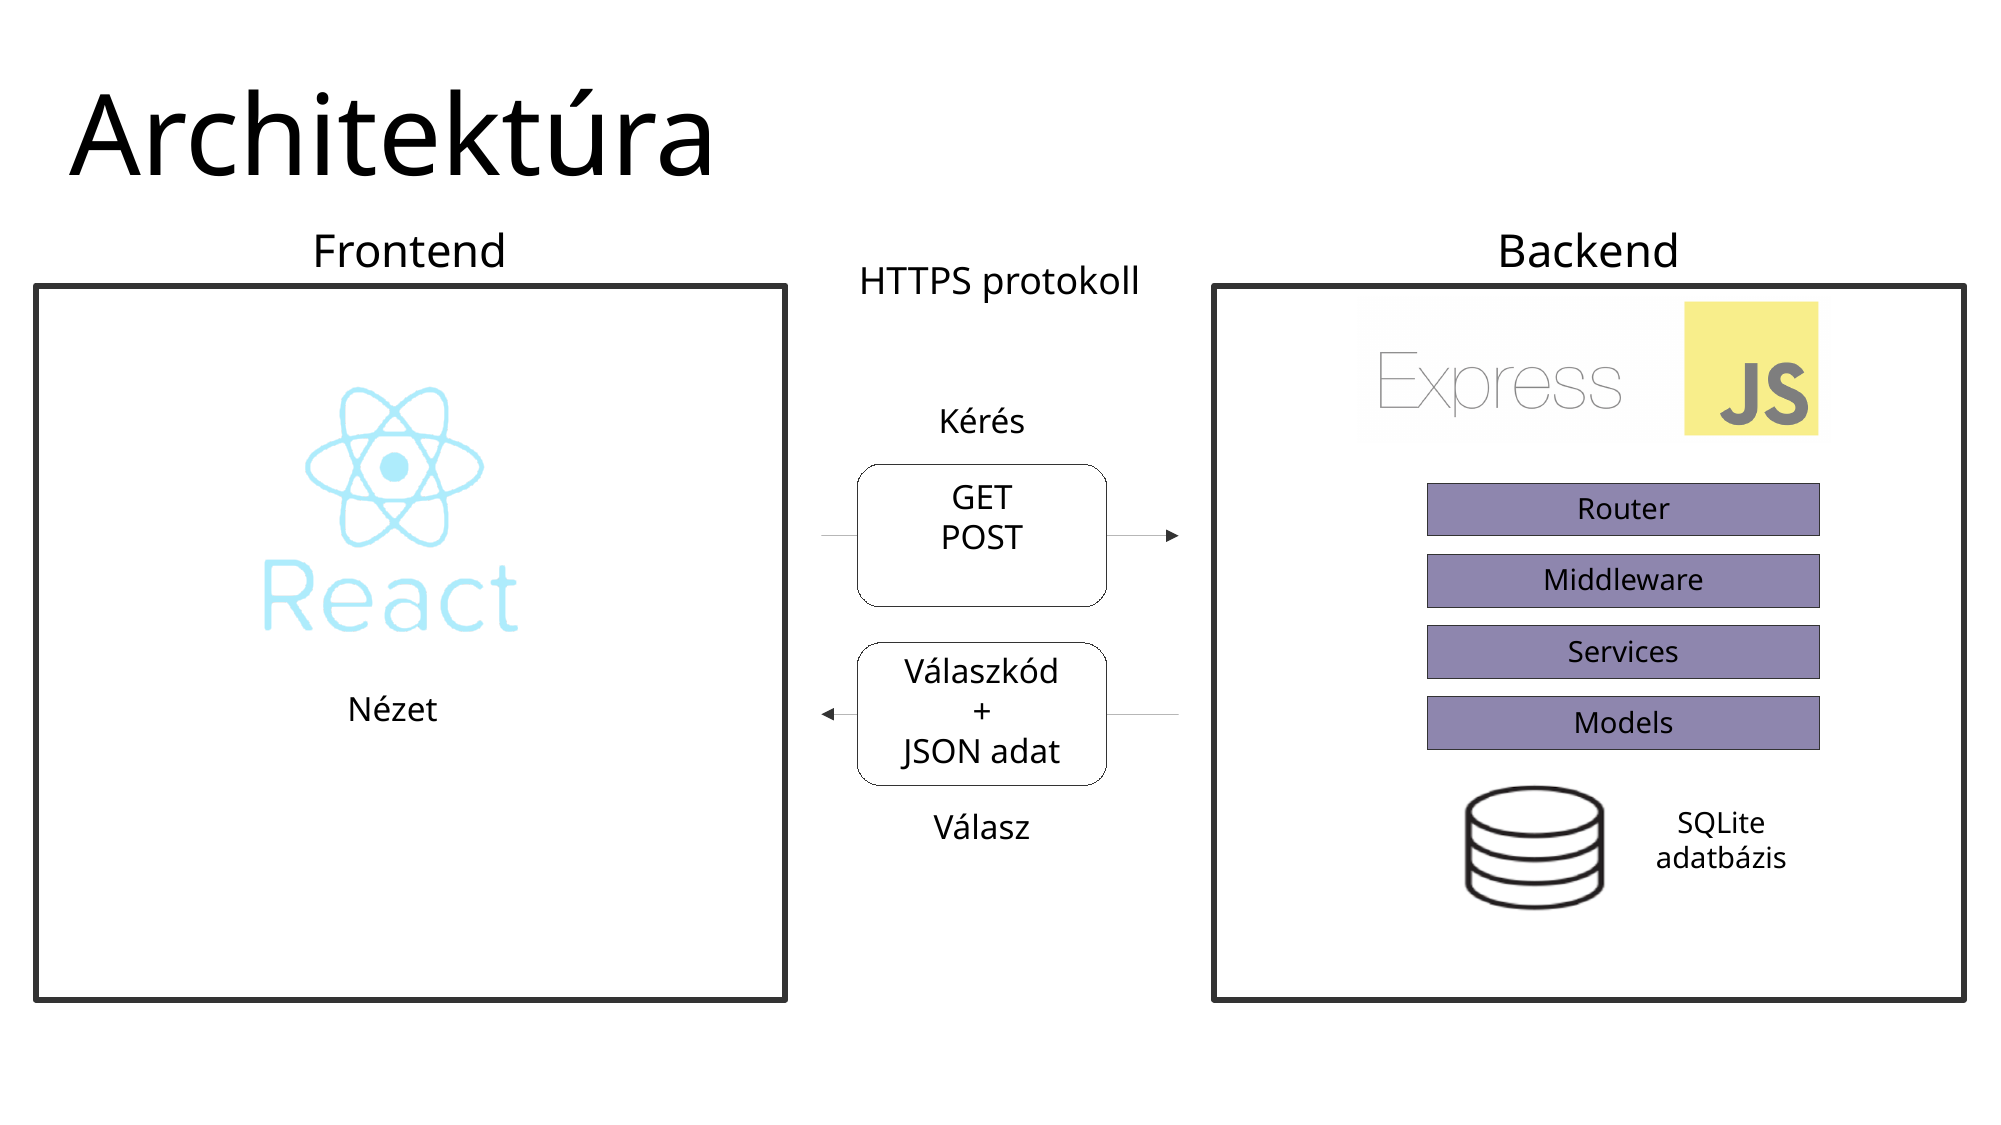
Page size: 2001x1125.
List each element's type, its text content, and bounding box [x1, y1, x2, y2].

text_box Models [1427, 696, 1820, 750]
text_box Frontend [35, 214, 786, 278]
text_box [1214, 285, 1964, 1000]
text_box Services [1427, 625, 1820, 680]
text_box Nézet [71, 681, 714, 750]
text_box Kérés [857, 392, 1107, 468]
picture [1357, 296, 1831, 443]
text_box Backend [1214, 214, 1964, 278]
picture [1446, 772, 1622, 916]
text_box [1107, 529, 1179, 542]
text_box Router [1427, 483, 1820, 537]
text_box [868, 782, 1096, 786]
text_box [35, 285, 786, 1000]
text_box [867, 464, 1096, 468]
picture [236, 354, 543, 650]
title Architektúra [69, 59, 888, 202]
text_box Middleware [1427, 553, 1820, 608]
text_box [821, 708, 857, 721]
text_box HTTPS protokoll [821, 249, 1179, 349]
text_box GET POST [857, 468, 1107, 567]
text_box SQLite adatbázis [1622, 797, 1831, 905]
text_box [857, 567, 1107, 607]
text_box Válaszkód + JSON adat [857, 642, 1107, 782]
text_box Válasz [857, 798, 1107, 857]
